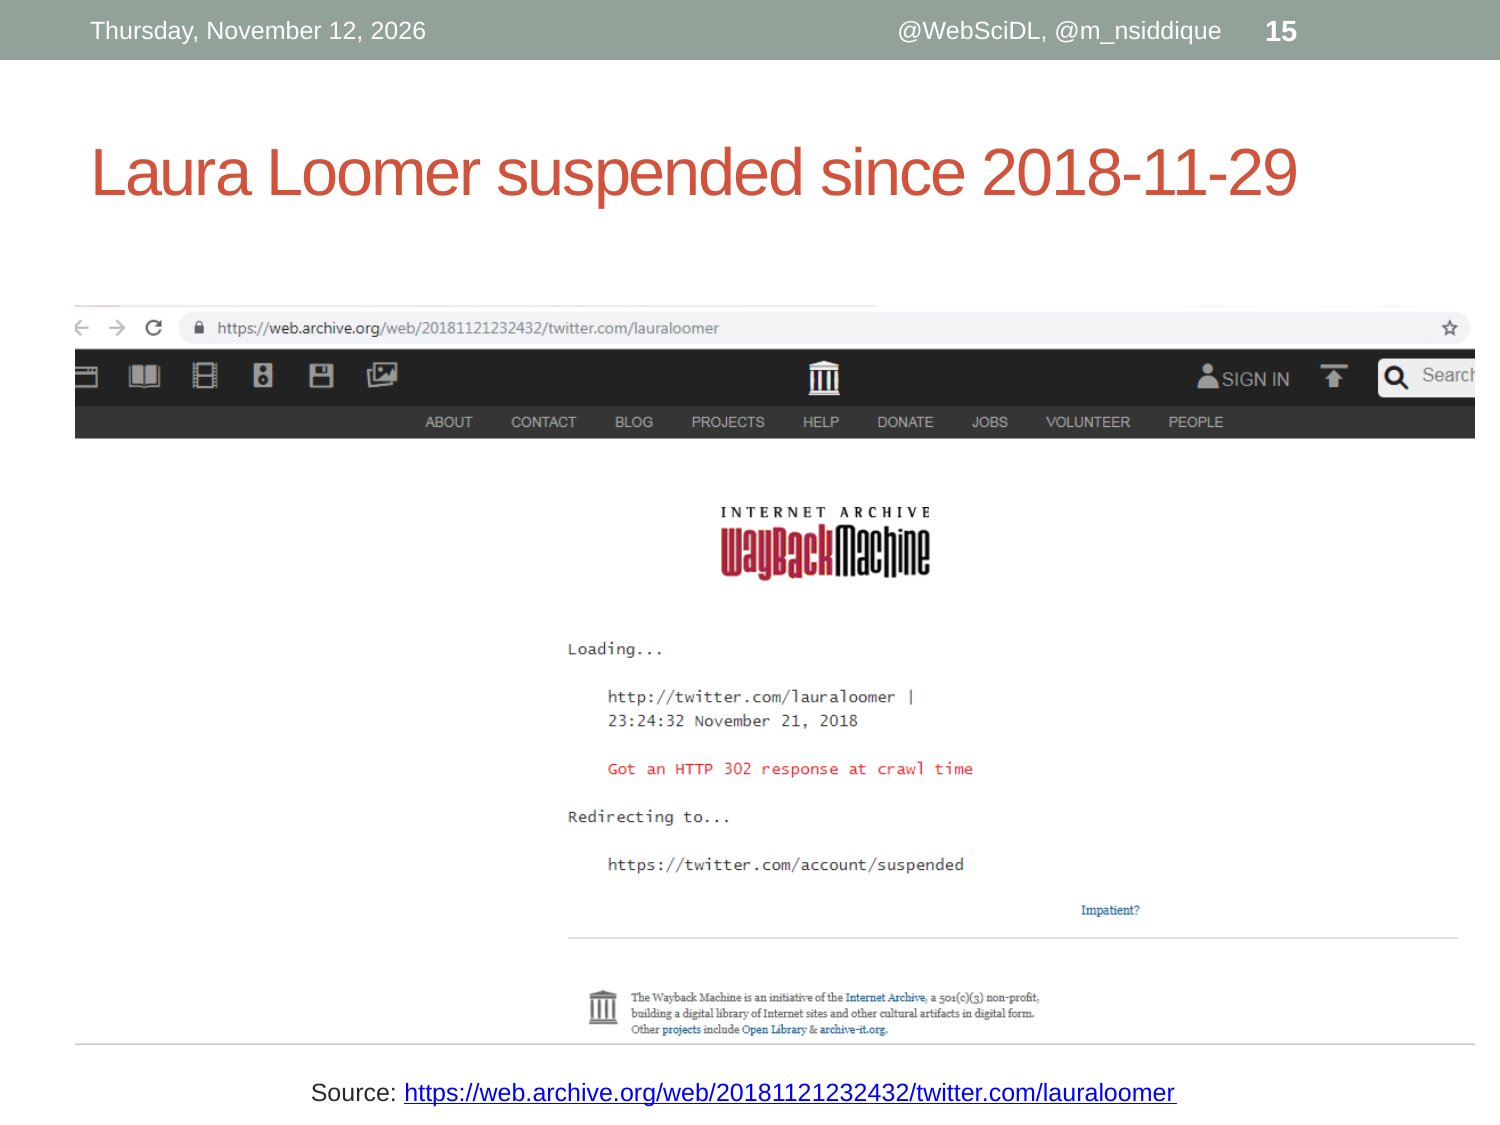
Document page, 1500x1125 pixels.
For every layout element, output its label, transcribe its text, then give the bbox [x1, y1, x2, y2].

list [74, 305, 1476, 1046]
text_box Source: https://web.archive.org/web/20181121232432/twitter.com/lauraloomer [12, 1069, 1475, 1125]
title Laura Loomer suspended since 2018-11-29 [75, 87, 1425, 250]
slide_number 15 [1250, 3, 1425, 57]
footer @WebSciDL, @m_nsiddique [562, 3, 1238, 57]
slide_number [75, 3, 550, 57]
